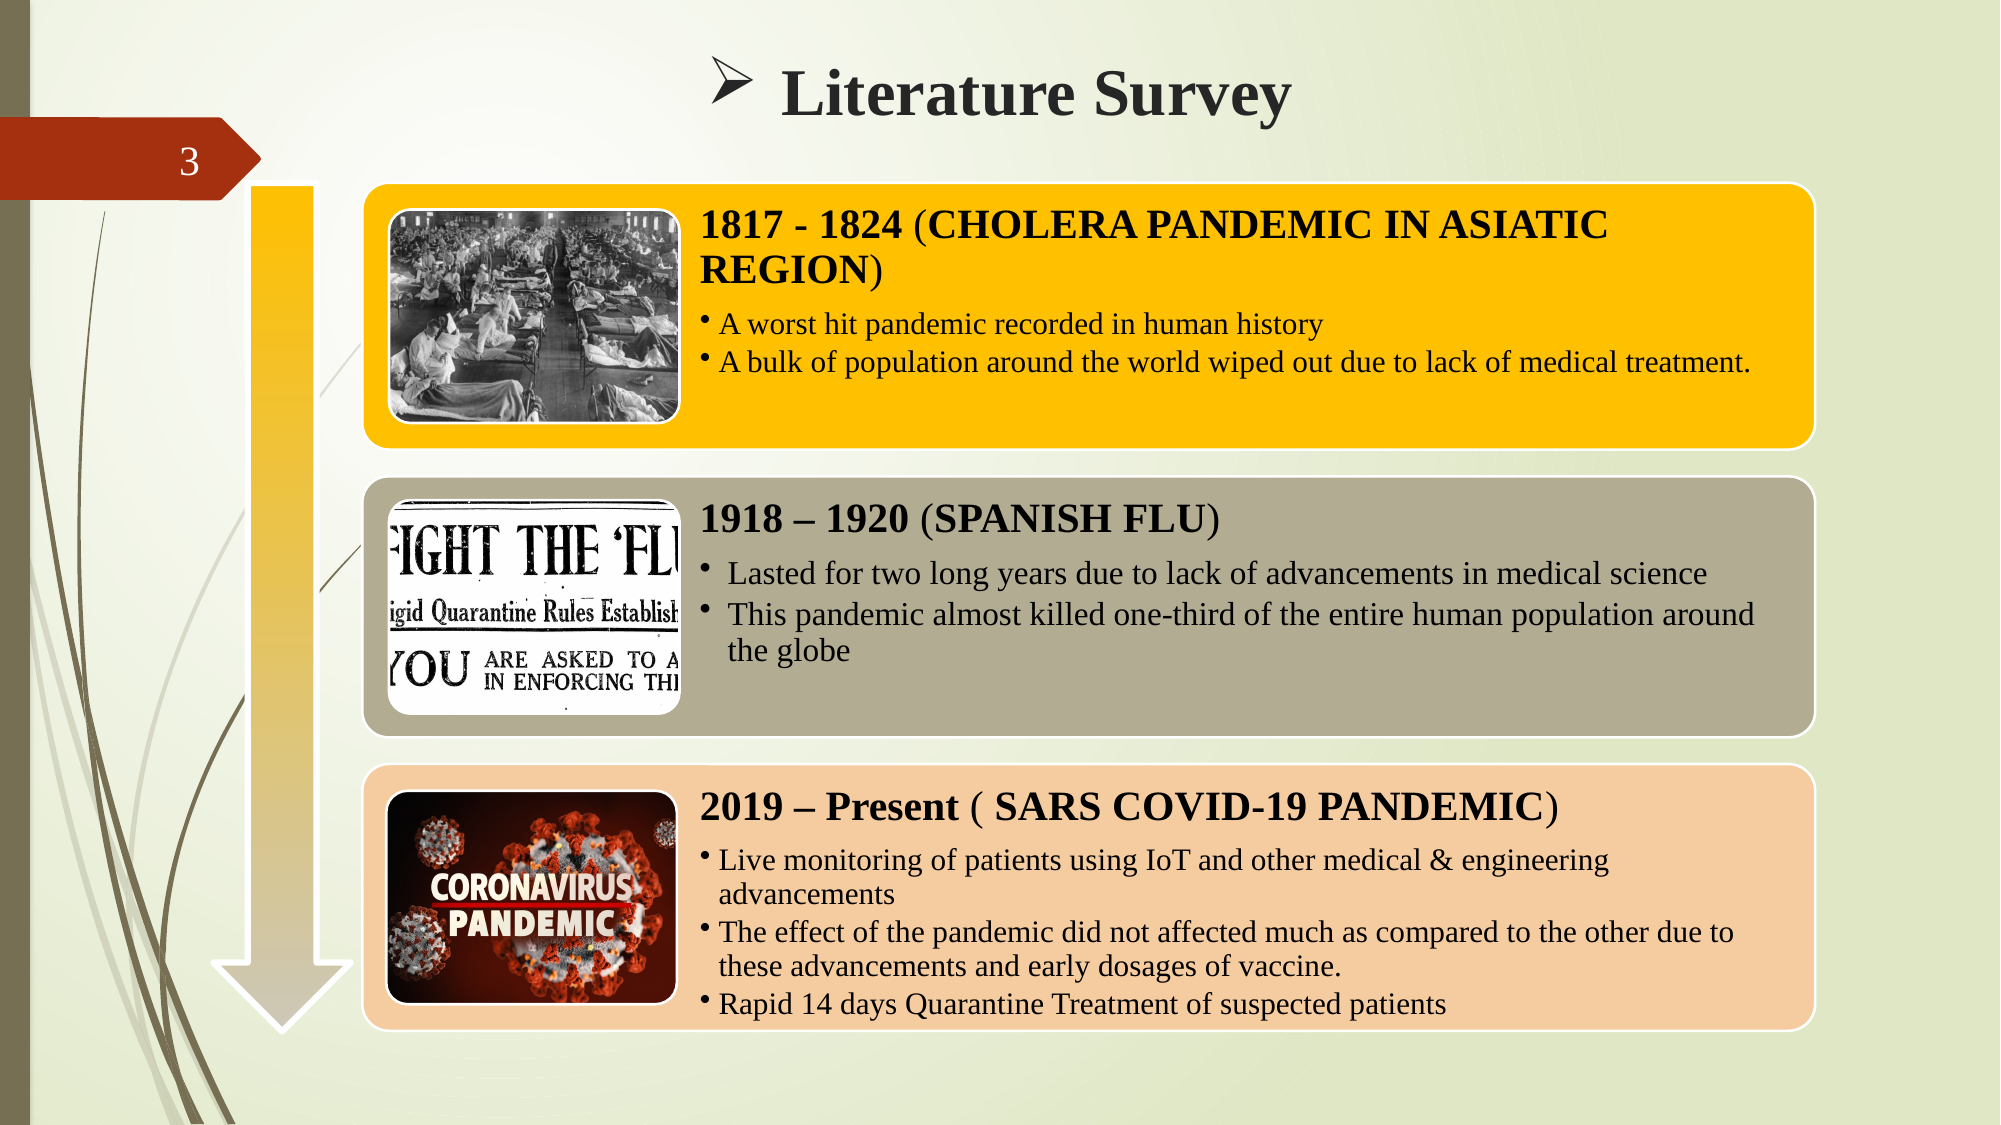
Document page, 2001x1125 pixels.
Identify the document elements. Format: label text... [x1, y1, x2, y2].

slide_number 3 [87, 129, 216, 190]
text_box [212, 182, 352, 1032]
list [362, 182, 1816, 1032]
title Literature Survey [137, 41, 1863, 132]
